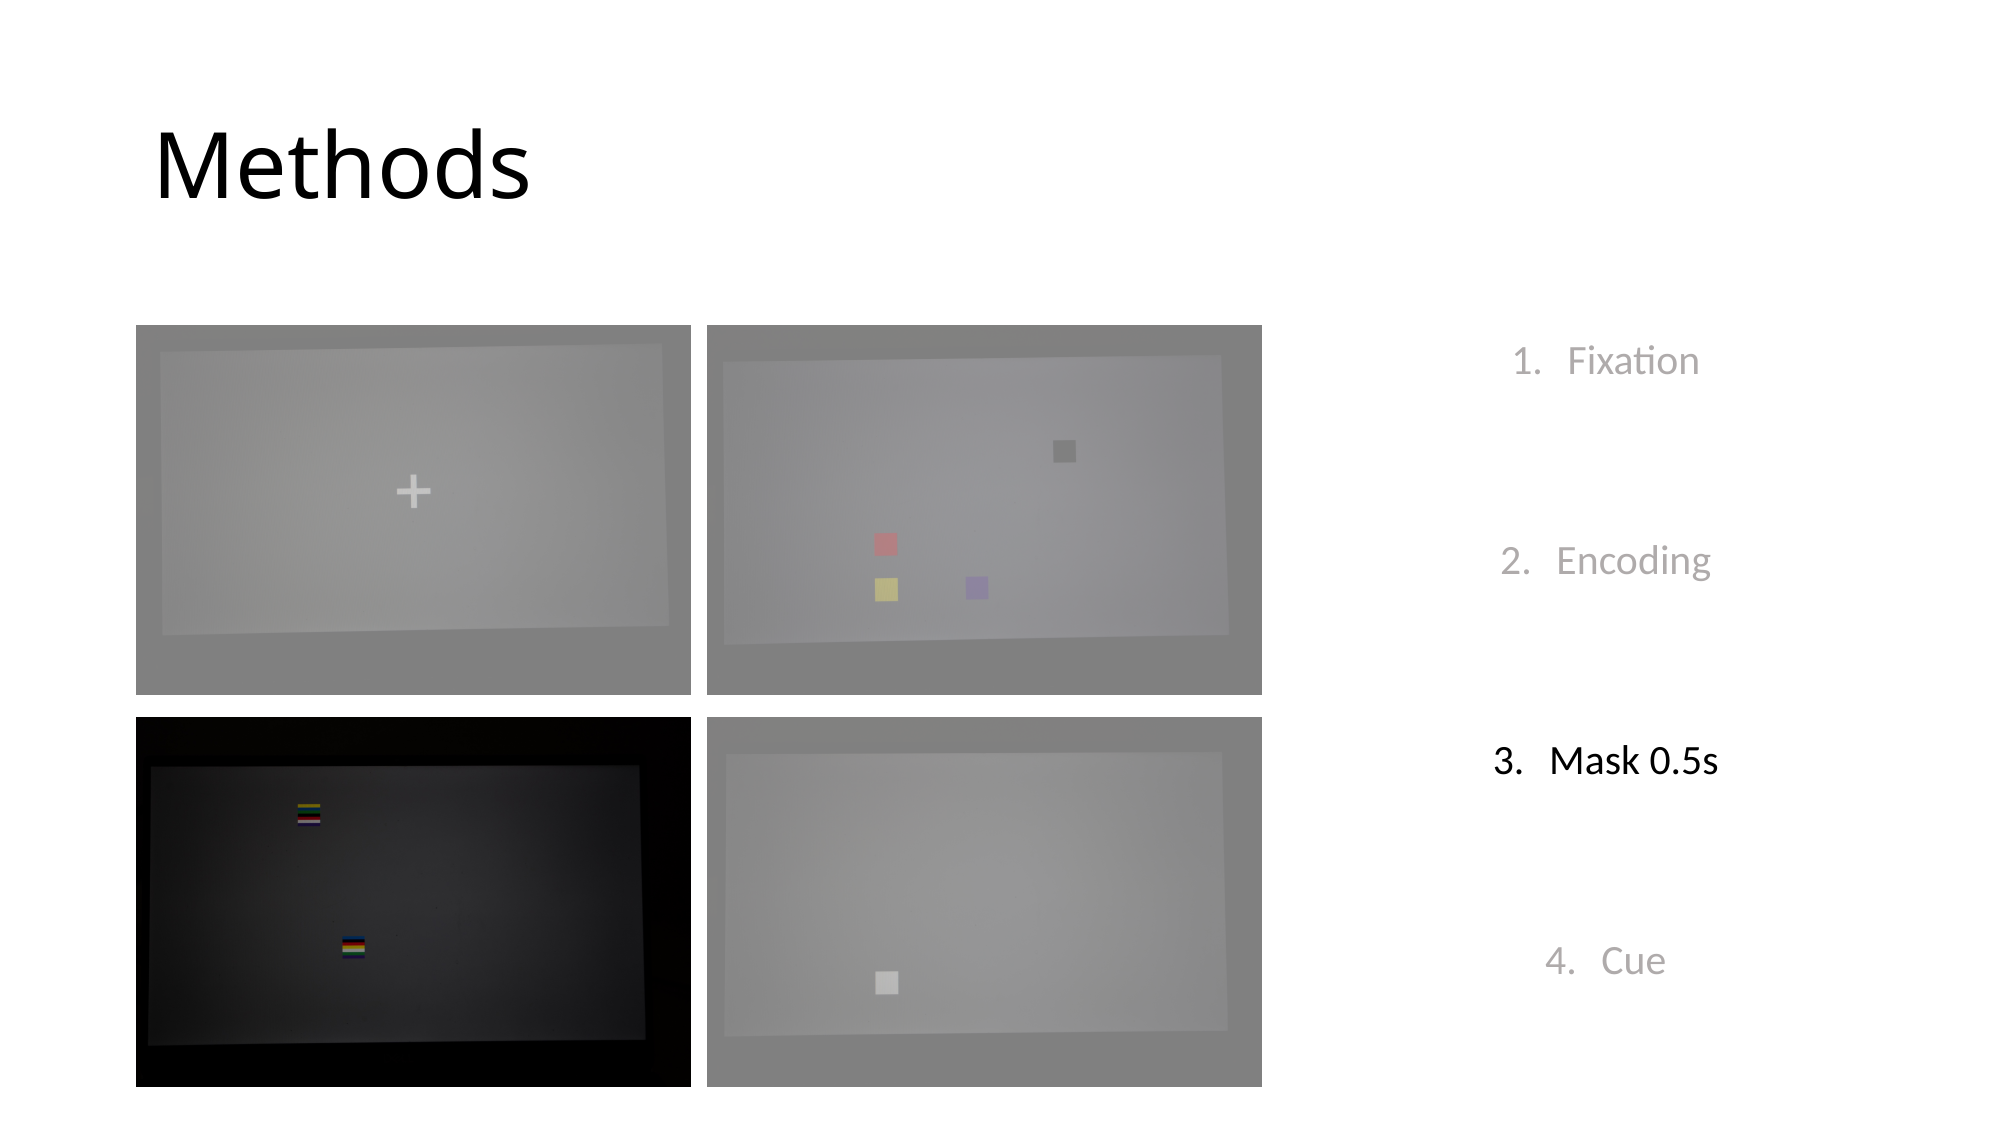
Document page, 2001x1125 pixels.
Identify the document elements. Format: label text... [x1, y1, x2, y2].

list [136, 325, 691, 695]
title Methods [137, 59, 1863, 278]
picture [136, 717, 691, 1088]
text_box Fixation Encoding Mask 0.5s Cue [1276, 325, 1936, 1086]
picture [707, 717, 1262, 1088]
picture [707, 325, 1262, 695]
